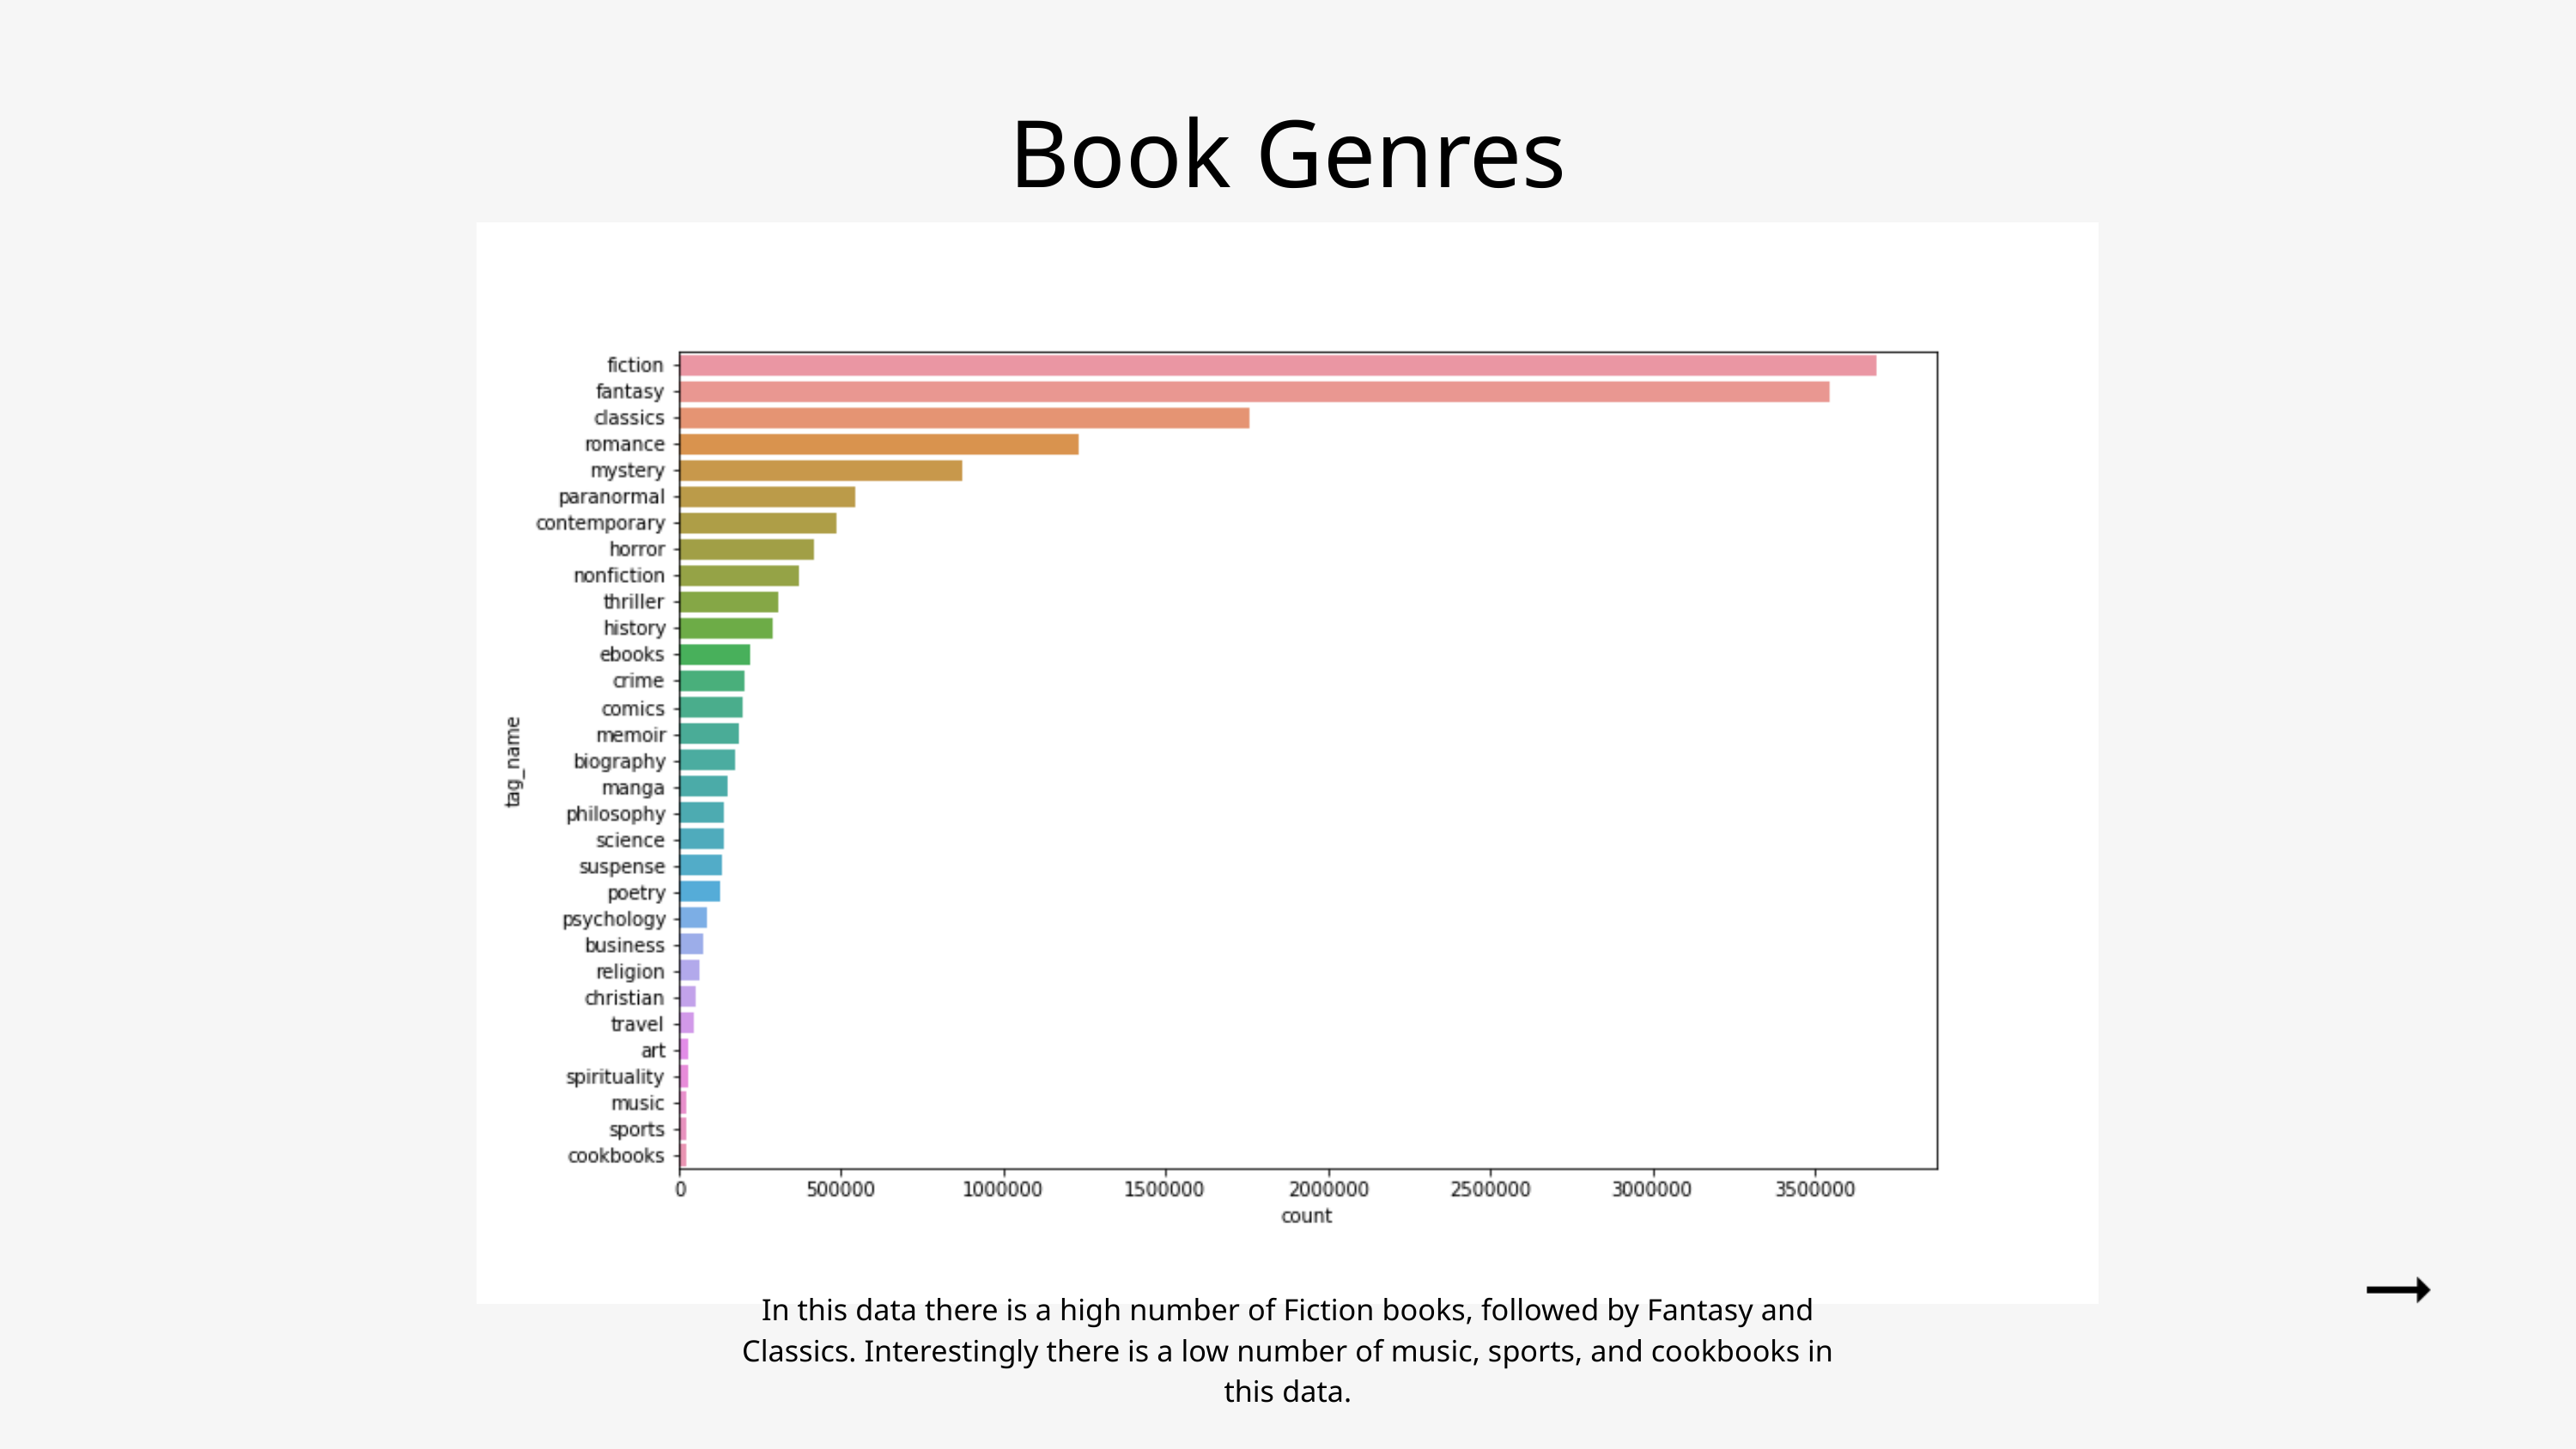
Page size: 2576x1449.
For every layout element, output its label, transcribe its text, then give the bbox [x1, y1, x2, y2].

picture [477, 222, 2099, 1304]
text_box Book Genres [682, 76, 1894, 206]
text_box In this data there is a high number of Fiction books, followed by Fantasy and Classics. Interestingly there is a low number of music, sports, and cookbooks in this data. [735, 1309, 1841, 1409]
picture [2366, 1276, 2432, 1304]
